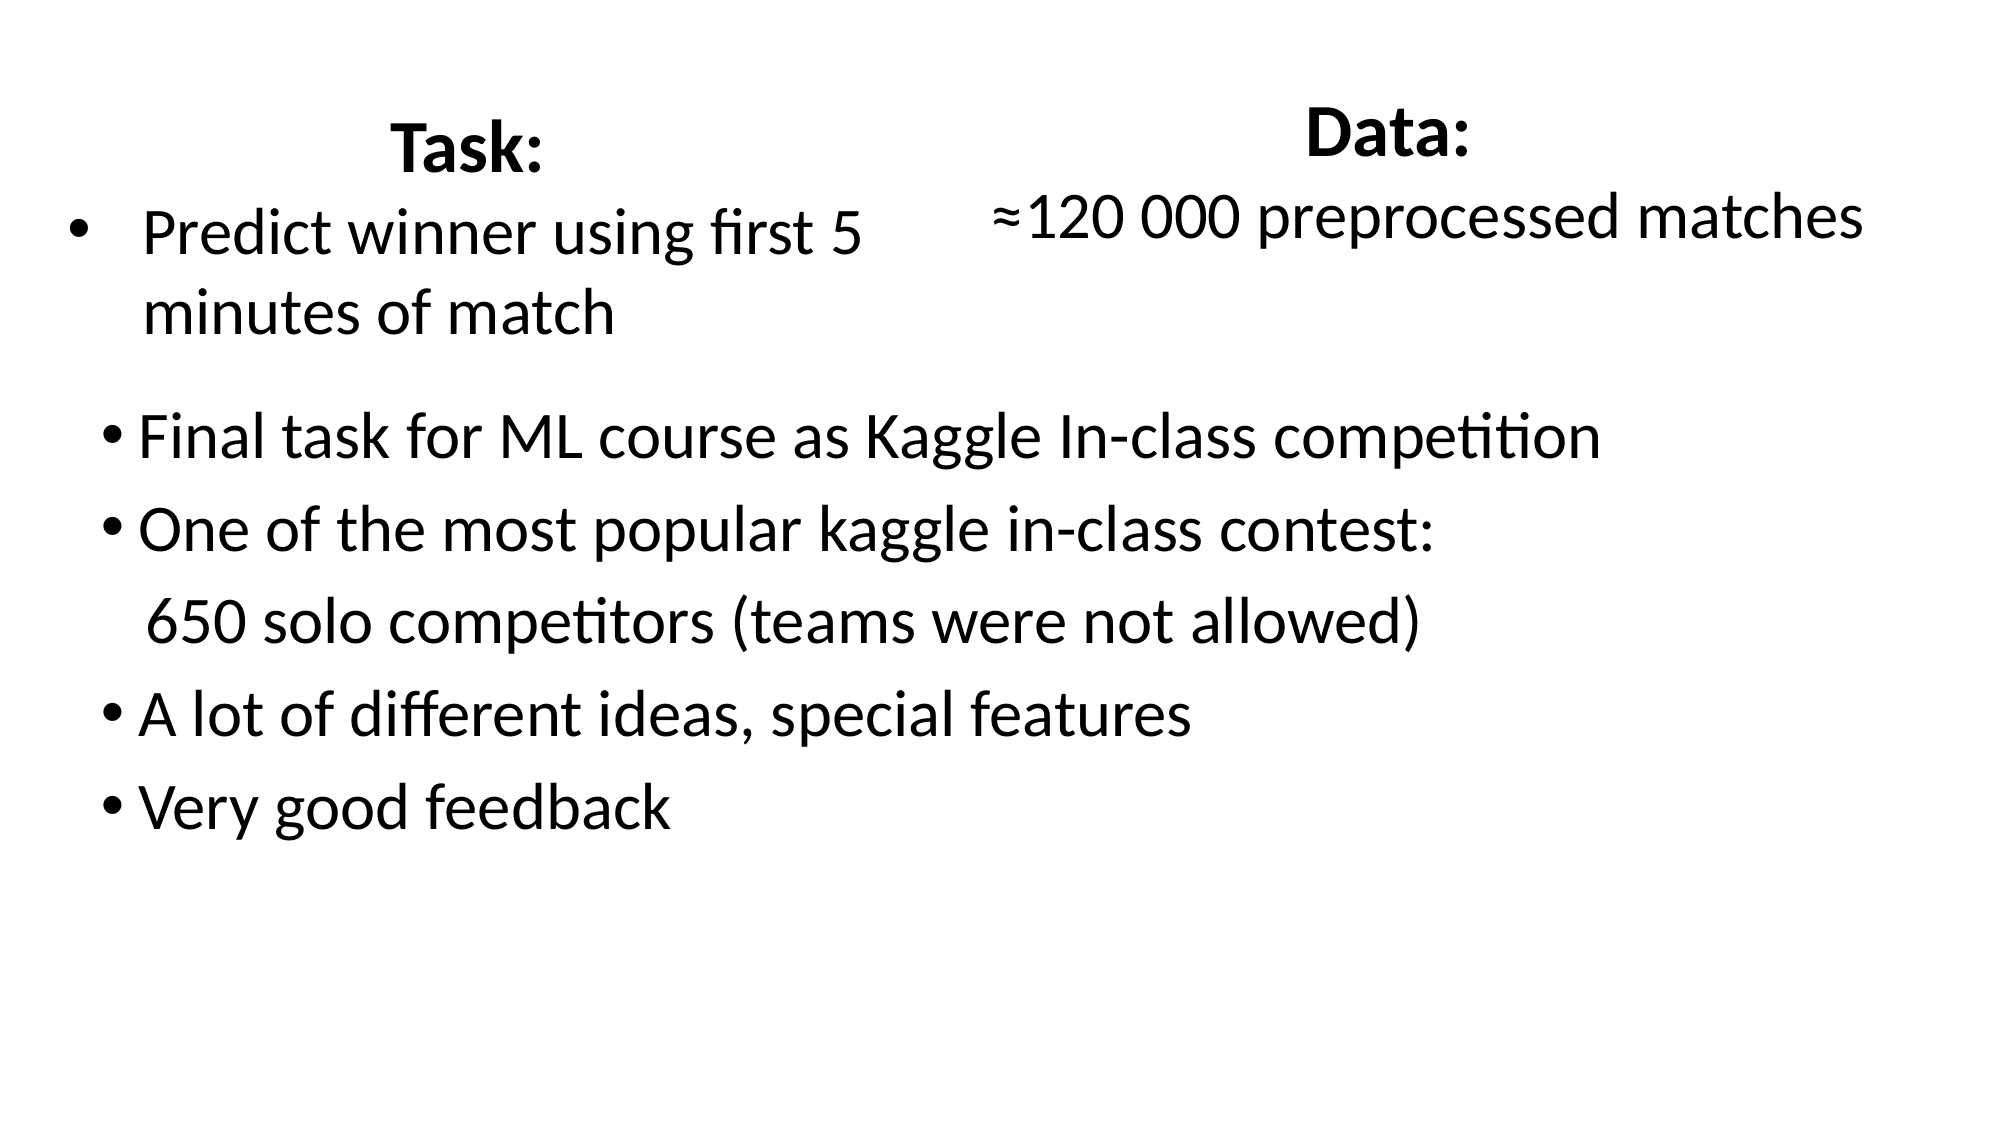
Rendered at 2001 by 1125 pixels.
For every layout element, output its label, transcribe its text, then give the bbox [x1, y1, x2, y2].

text_box Data: ≈120 000 preprocessed matches [975, 73, 1902, 642]
list Final task for ML course as Kaggle In-class сompetition One of the most popular kaggle in-class contest: 650 solo competitors (teams were not allowed) A lot of different ideas, special features Very good feedback [85, 393, 1949, 784]
text_box Task: Predict winner using first 5 minutes of match [52, 90, 976, 355]
